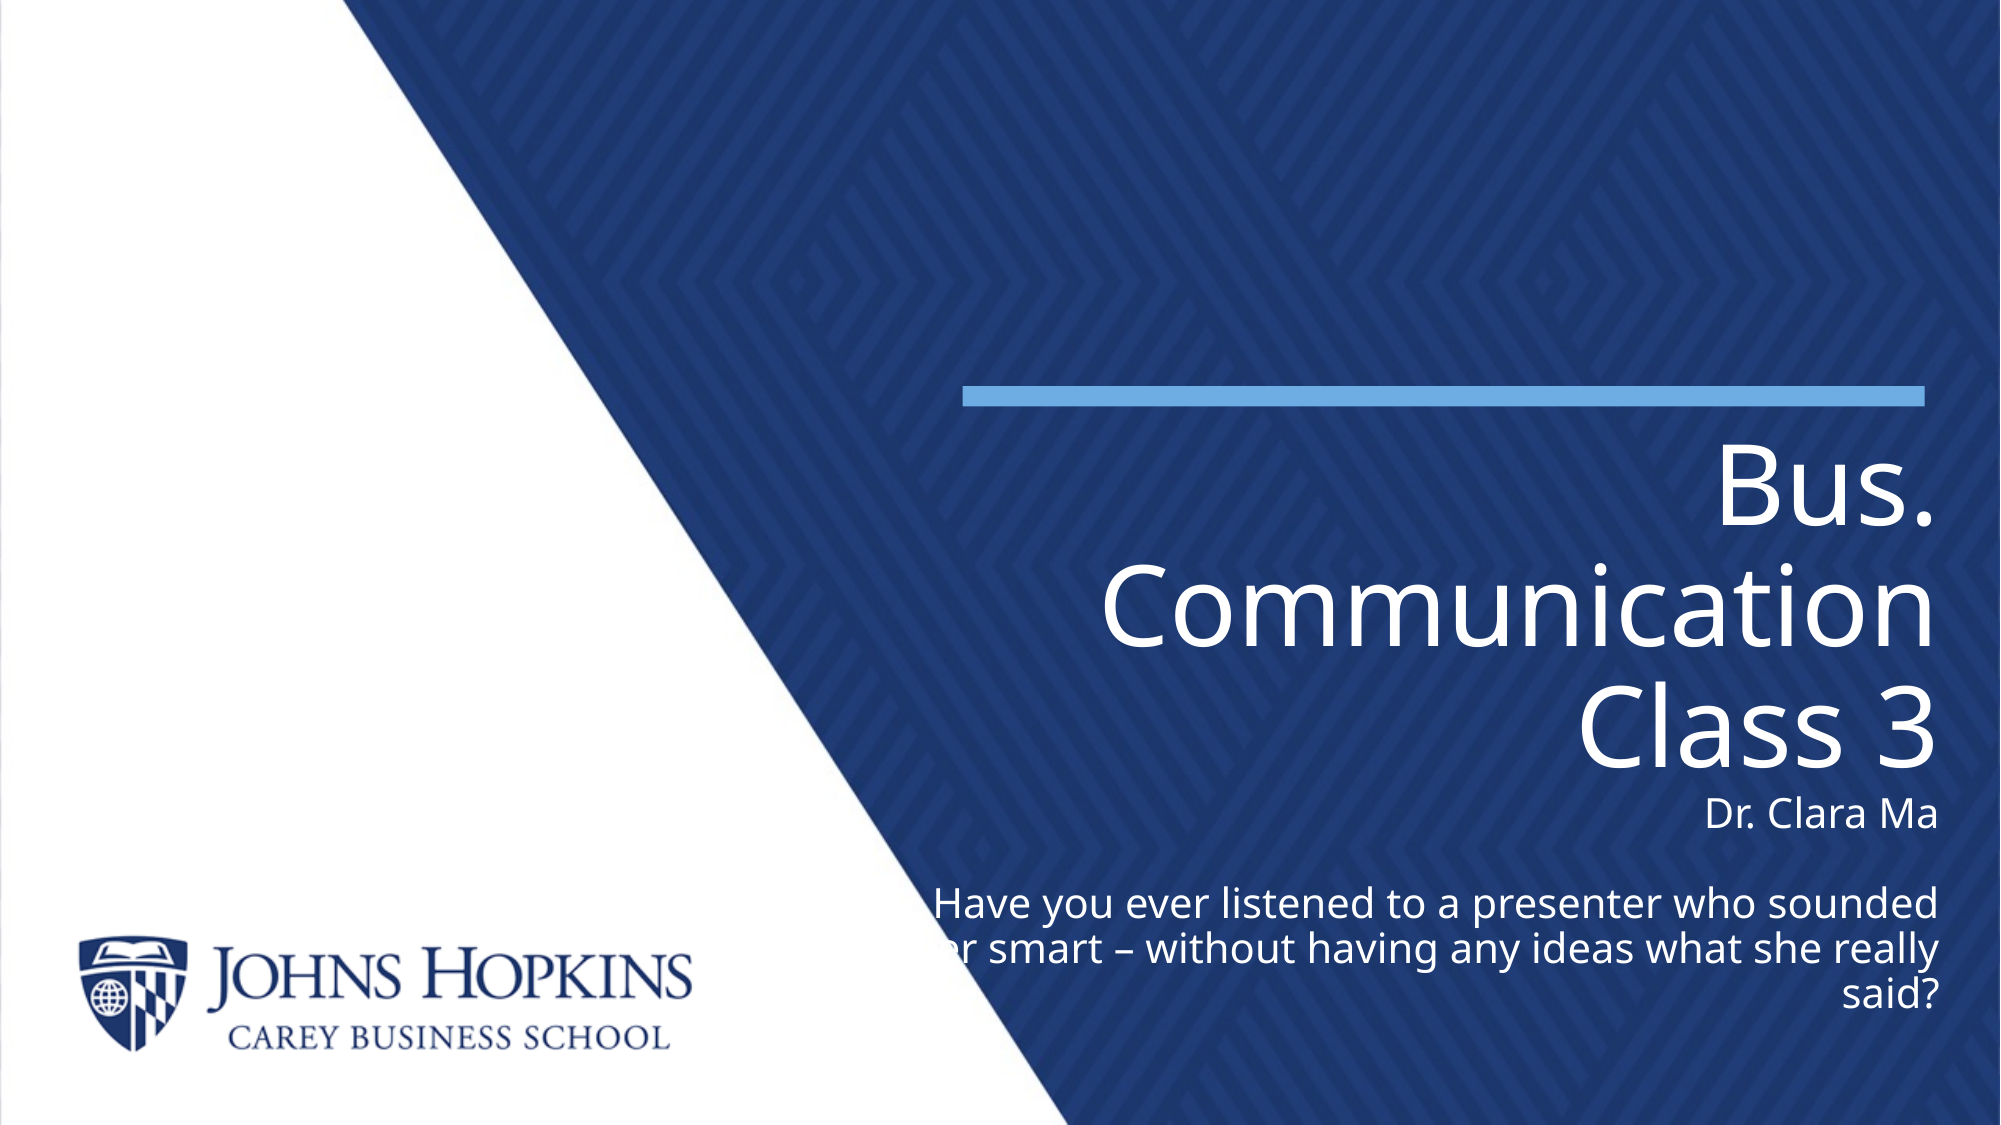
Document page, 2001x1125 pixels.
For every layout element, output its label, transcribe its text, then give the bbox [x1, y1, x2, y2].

title Bus. Communication Class 3 Dr. Clara Ma Have you ever listened to a presenter who sounded super smart – without having any ideas what she really said? [849, 420, 1955, 768]
picture [0, 0, 2000, 1125]
